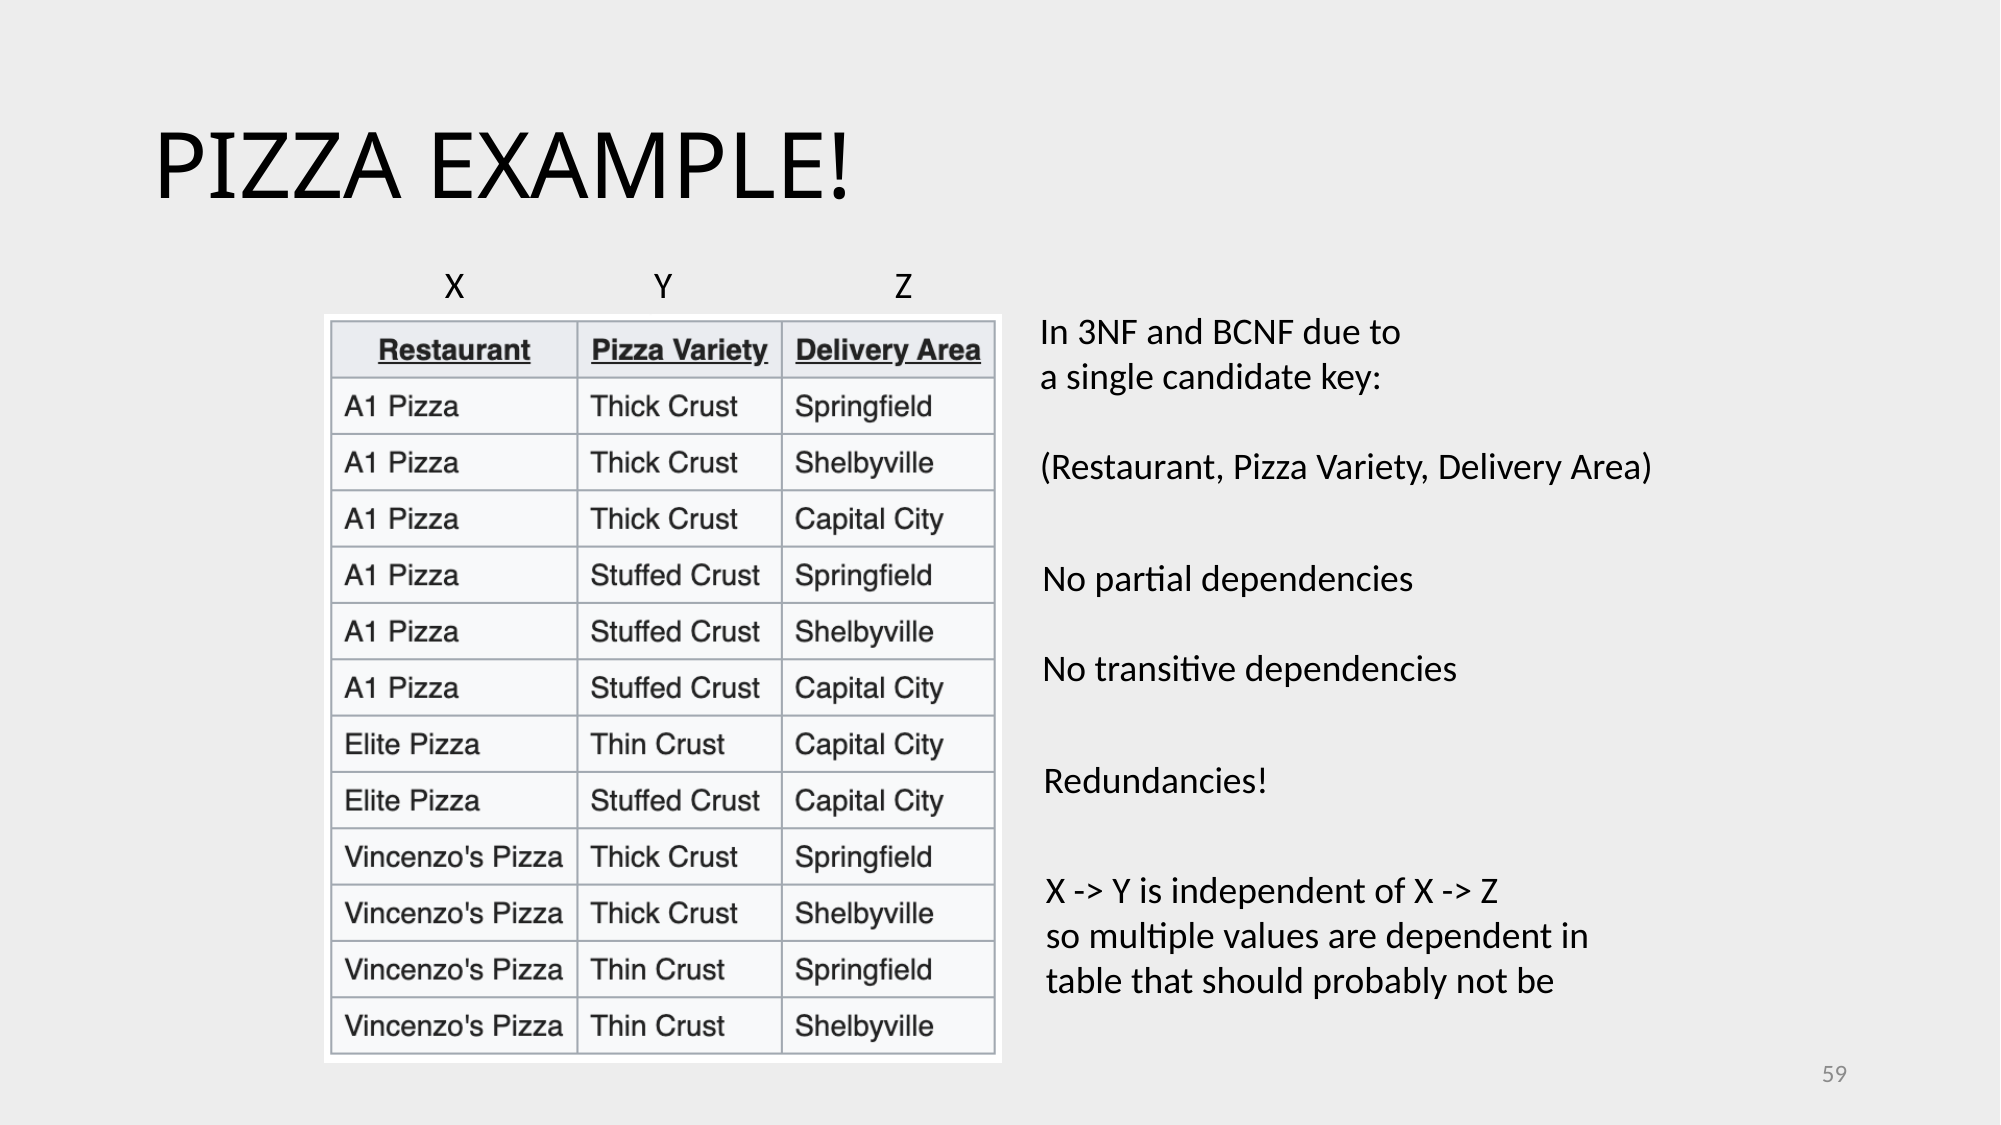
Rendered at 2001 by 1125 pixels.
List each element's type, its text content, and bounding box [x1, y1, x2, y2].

text_box Redundancies! [1028, 748, 1284, 808]
picture [324, 314, 1003, 1063]
slide_number 59 [1412, 1042, 1863, 1103]
text_box No partial dependencies No transitive dependencies [1027, 546, 1473, 697]
text_box X Y Z [430, 253, 928, 314]
text_box X -> Y is independent of X -> Z so multiple values are dependent in table that should probably not be [1031, 858, 1614, 1009]
title PIZZA EXAMPLE! [137, 59, 1863, 278]
text_box In 3NF and BCNF due to a single candidate key: (Restaurant, Pizza Variety, Delivery Area) [1025, 299, 1750, 495]
